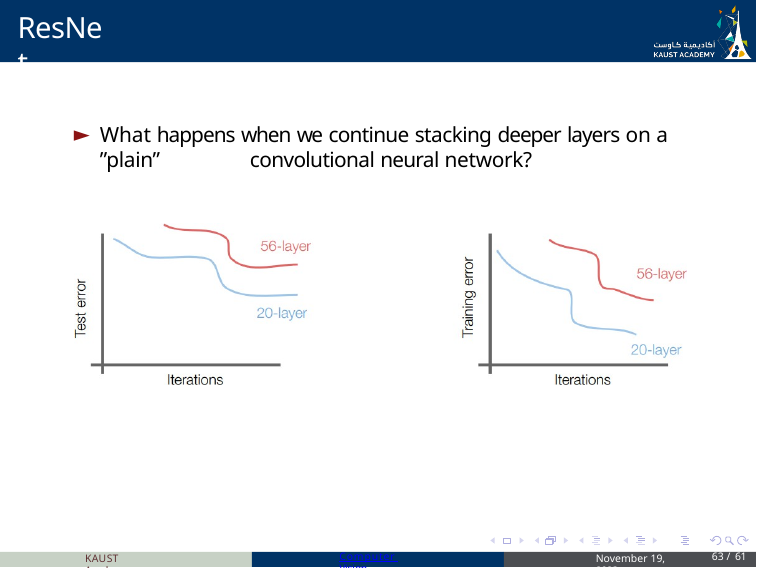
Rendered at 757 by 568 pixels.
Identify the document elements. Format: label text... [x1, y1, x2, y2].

title ResNet [15, 6, 108, 105]
text_box What happens when we continue stacking deeper layers on a ”plain” convolutional neural network? [69, 119, 701, 172]
picture [650, 2, 756, 62]
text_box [0, 551, 757, 568]
picture [74, 223, 687, 386]
